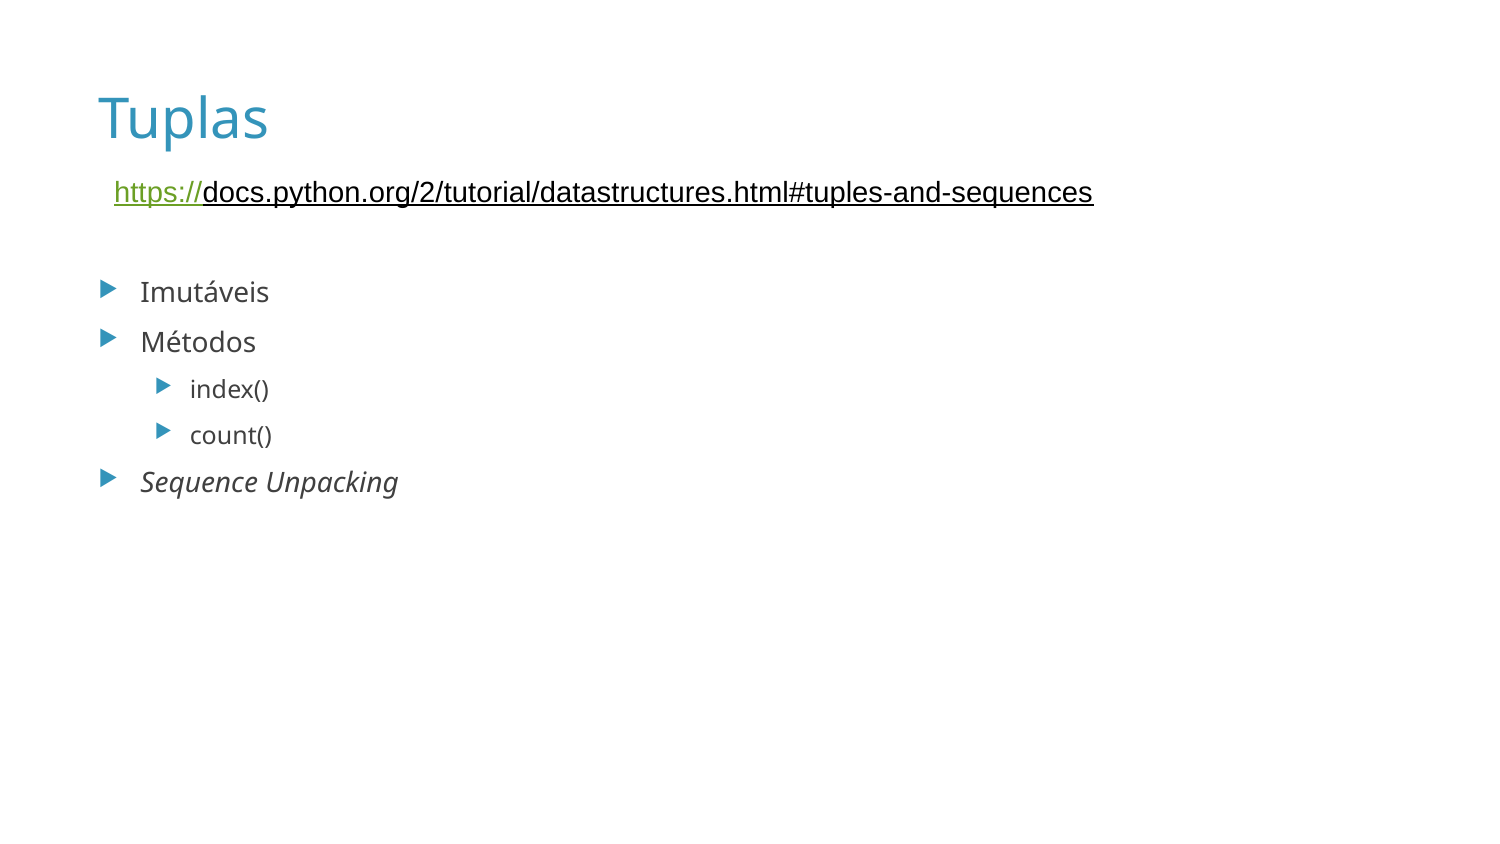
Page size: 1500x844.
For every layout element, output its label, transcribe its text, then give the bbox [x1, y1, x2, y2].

title Tuplas [83, 75, 1141, 238]
text_box https://docs.python.org/2/tutorial/datastructures.html#tuples-and-sequences [99, 165, 1118, 216]
list Imutáveis Métodos index() count() Sequence Unpacking [83, 267, 1141, 745]
